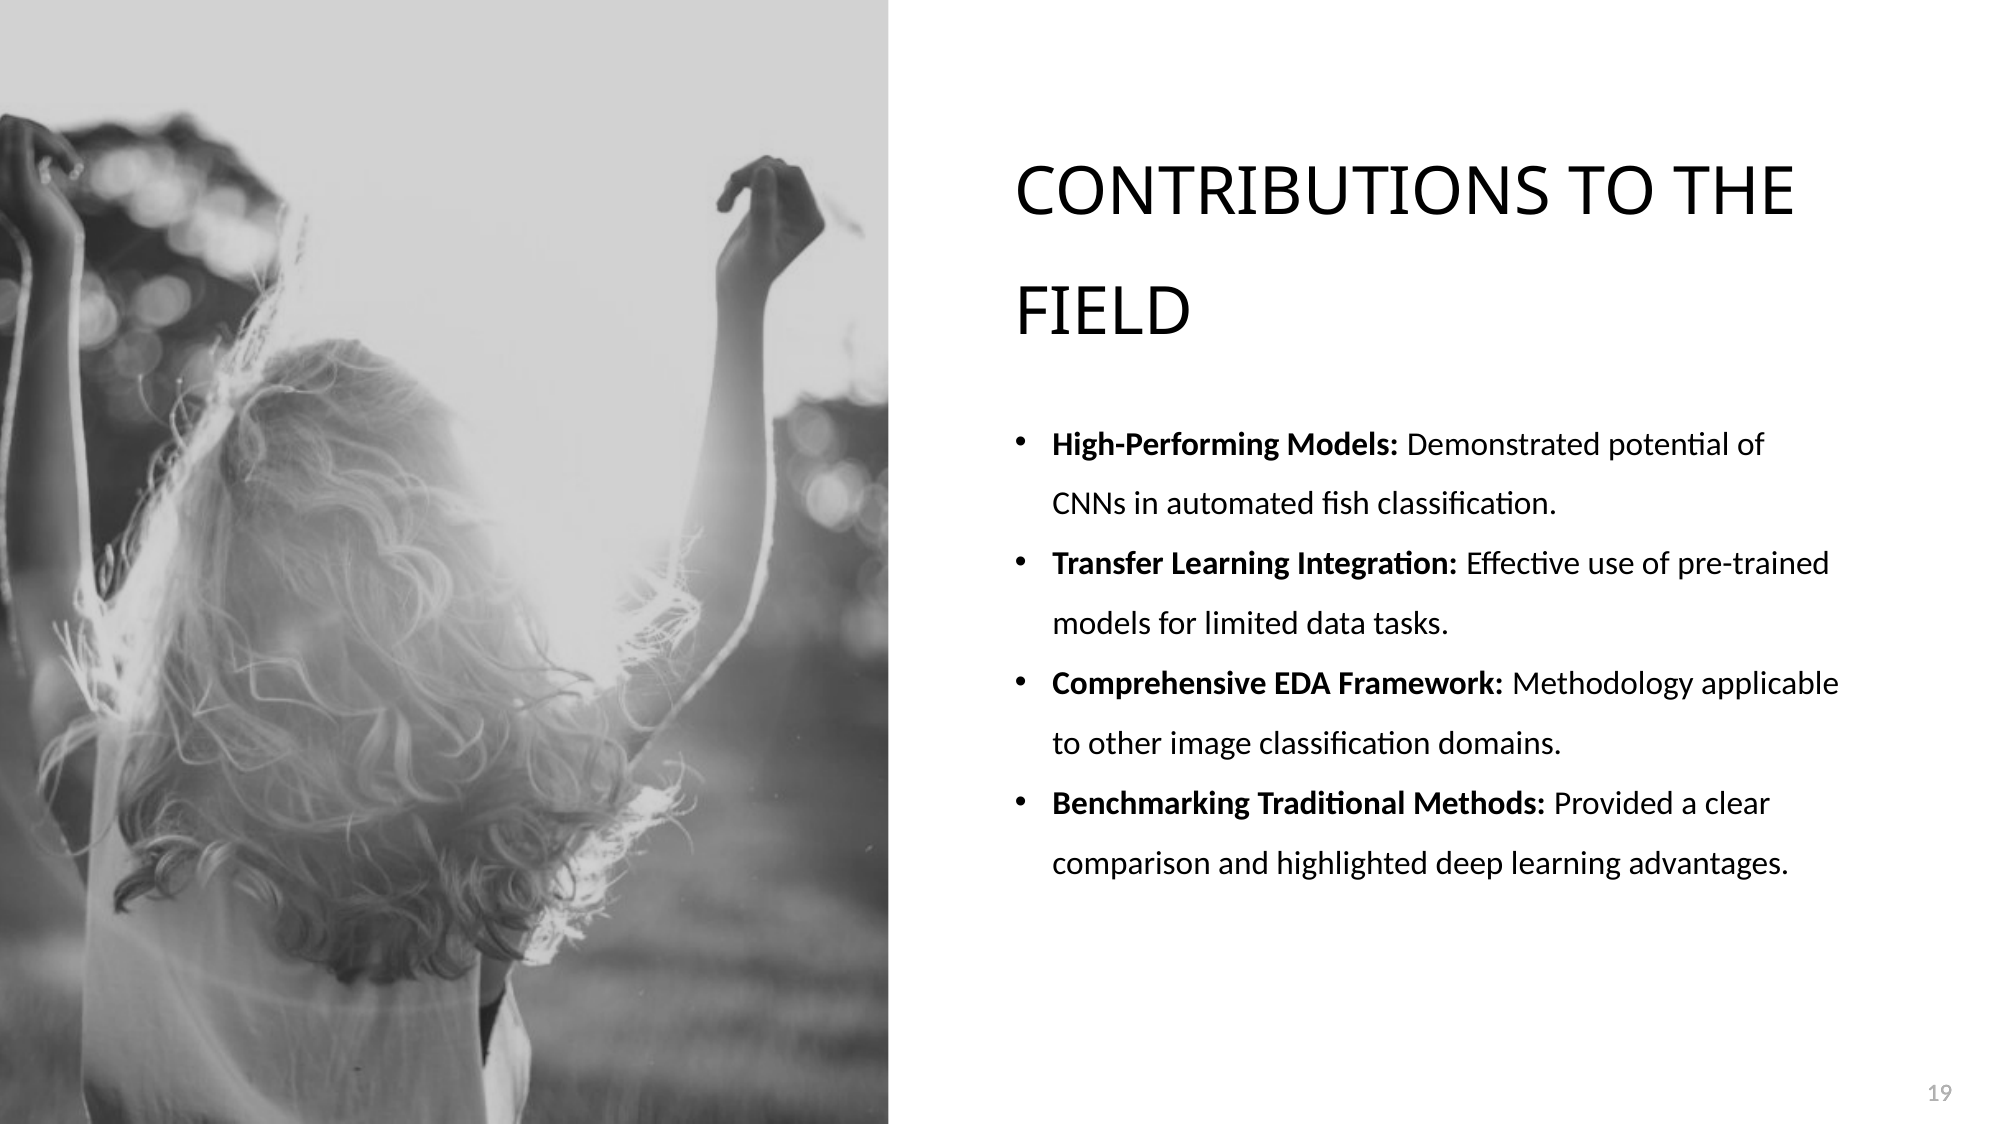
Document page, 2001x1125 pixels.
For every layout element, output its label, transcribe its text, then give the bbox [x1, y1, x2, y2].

title Contributions to the Field [999, 100, 1968, 246]
slide_number 19 [1894, 1061, 1968, 1121]
list High-Performing Models: Demonstrated potential of CNNs in automated fish classification. Transfer Learning Integration: Effective use of pre-trained models for limited data tasks. Comprehensive EDA Framework: Methodology applicable to other image classification domains. Benchmarking Traditional Methods: Provided a clear comparison and highlighted deep learning advantages. [999, 314, 1859, 968]
picture [0, 0, 889, 1124]
